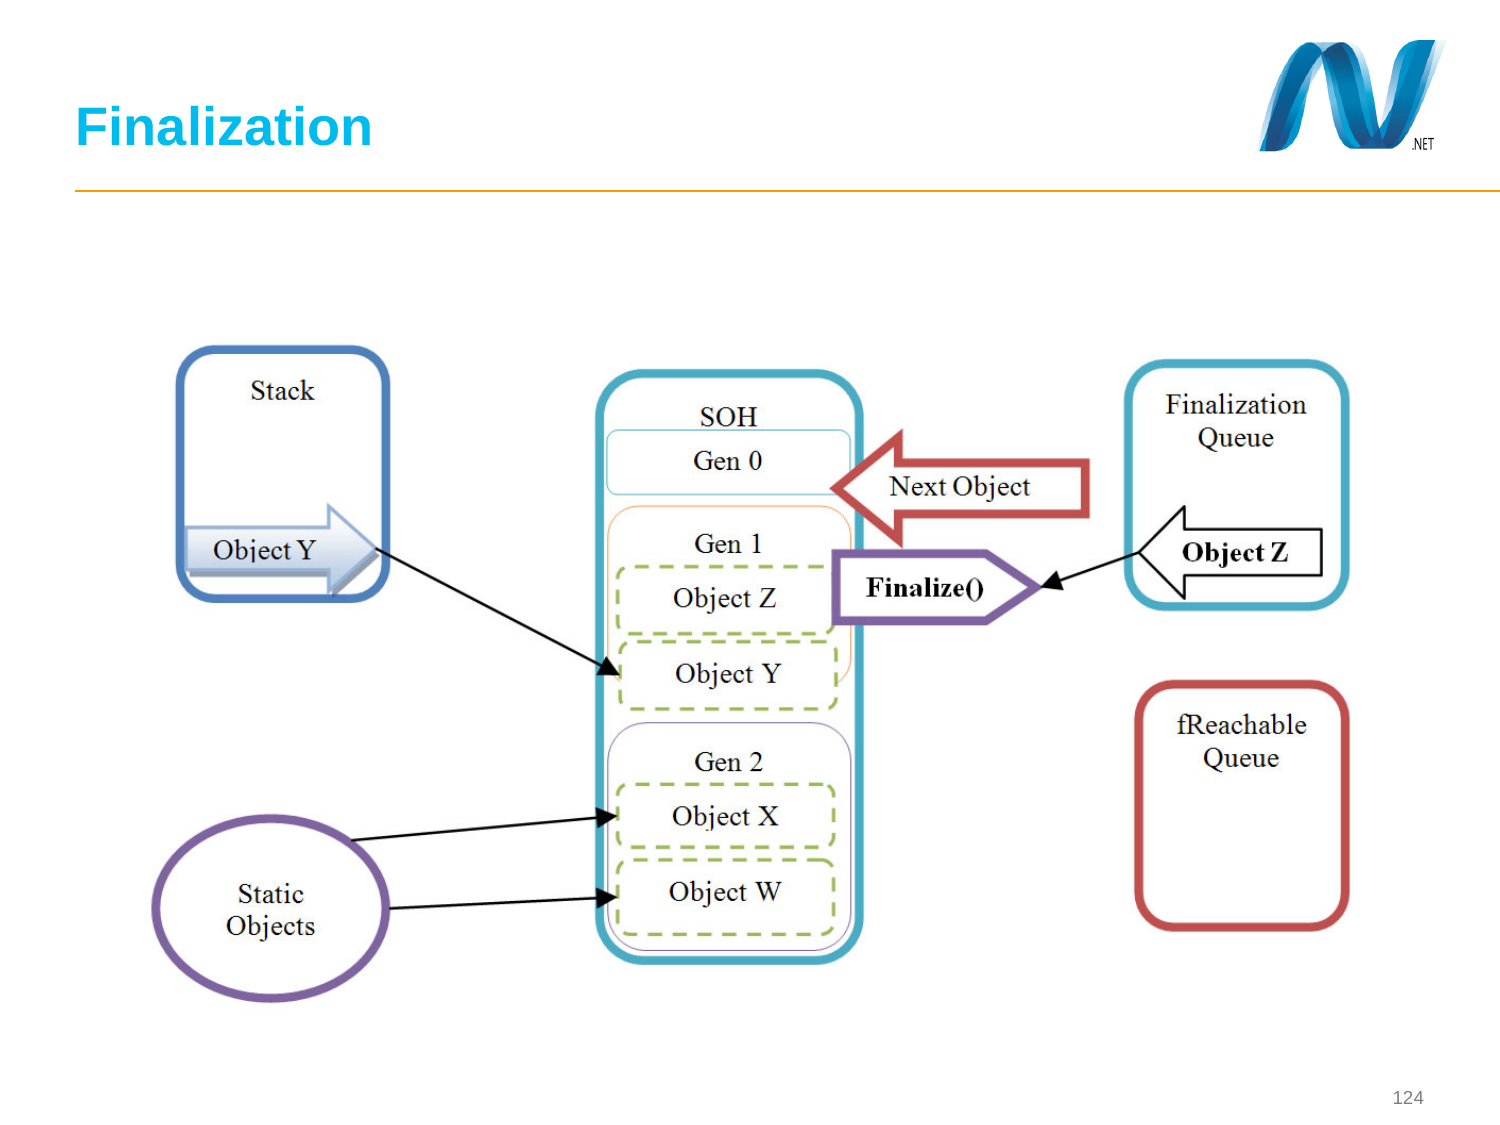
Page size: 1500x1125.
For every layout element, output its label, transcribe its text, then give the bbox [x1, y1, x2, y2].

title Finalization [75, 27, 1422, 157]
picture [1253, 26, 1450, 177]
picture [144, 337, 1356, 1016]
